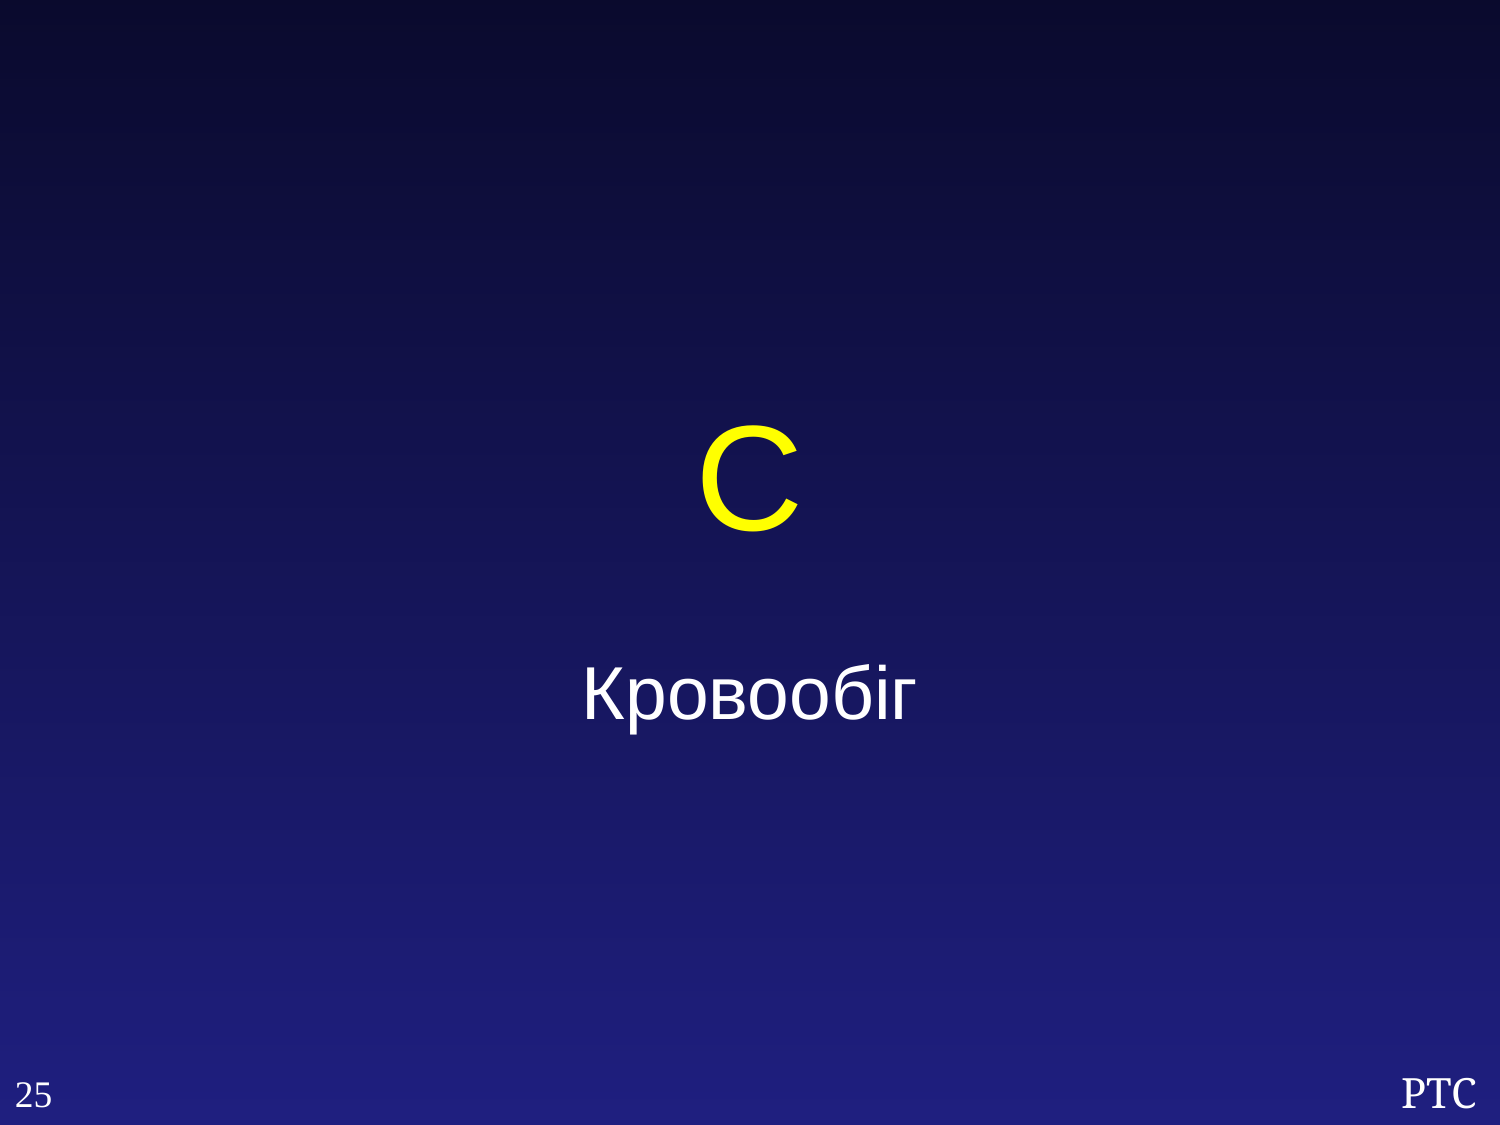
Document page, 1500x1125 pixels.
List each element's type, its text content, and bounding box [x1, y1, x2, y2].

text_box 25 [0, 1061, 68, 1123]
text_box C [112, 349, 1388, 591]
text_box Кровообіг [224, 637, 1275, 925]
